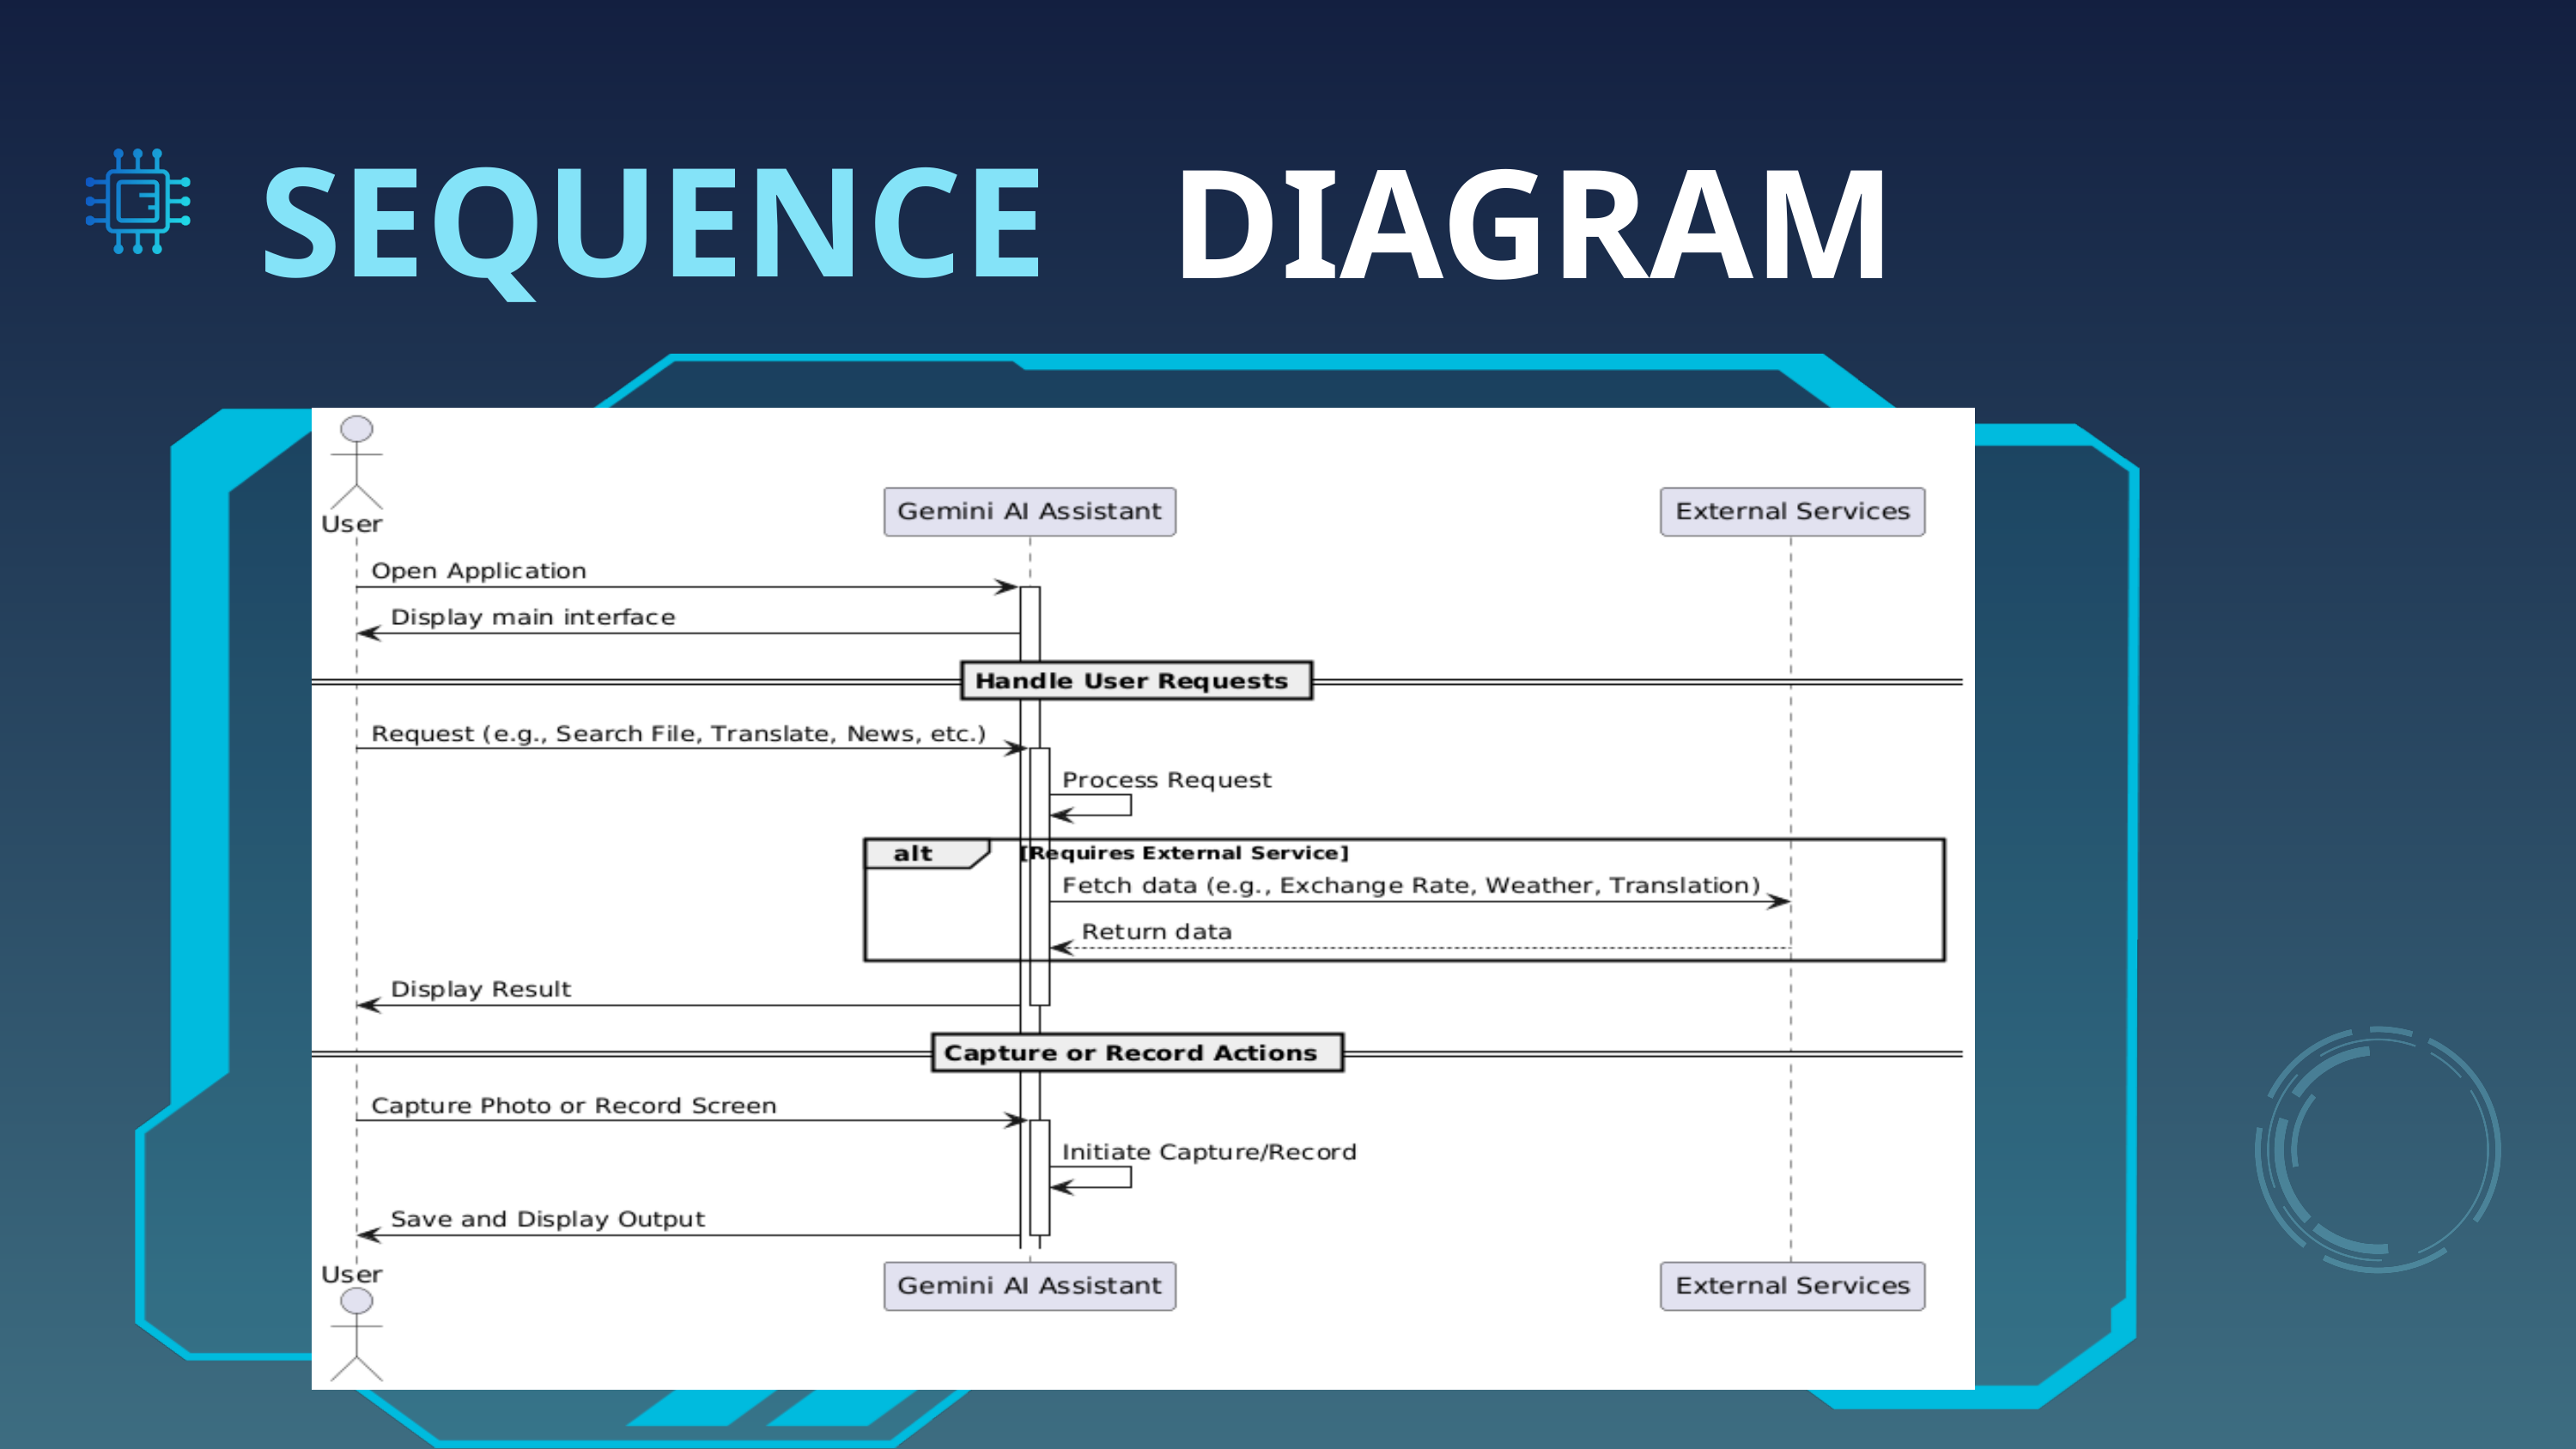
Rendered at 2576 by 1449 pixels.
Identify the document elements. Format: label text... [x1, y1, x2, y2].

picture [312, 408, 1976, 1390]
text_box [2251, 1026, 2505, 1275]
text_box SEQUENCE [258, 147, 1217, 307]
text_box DIAGRAM [1170, 149, 2530, 310]
text_box [85, 149, 191, 254]
text_box [135, 354, 2140, 1448]
